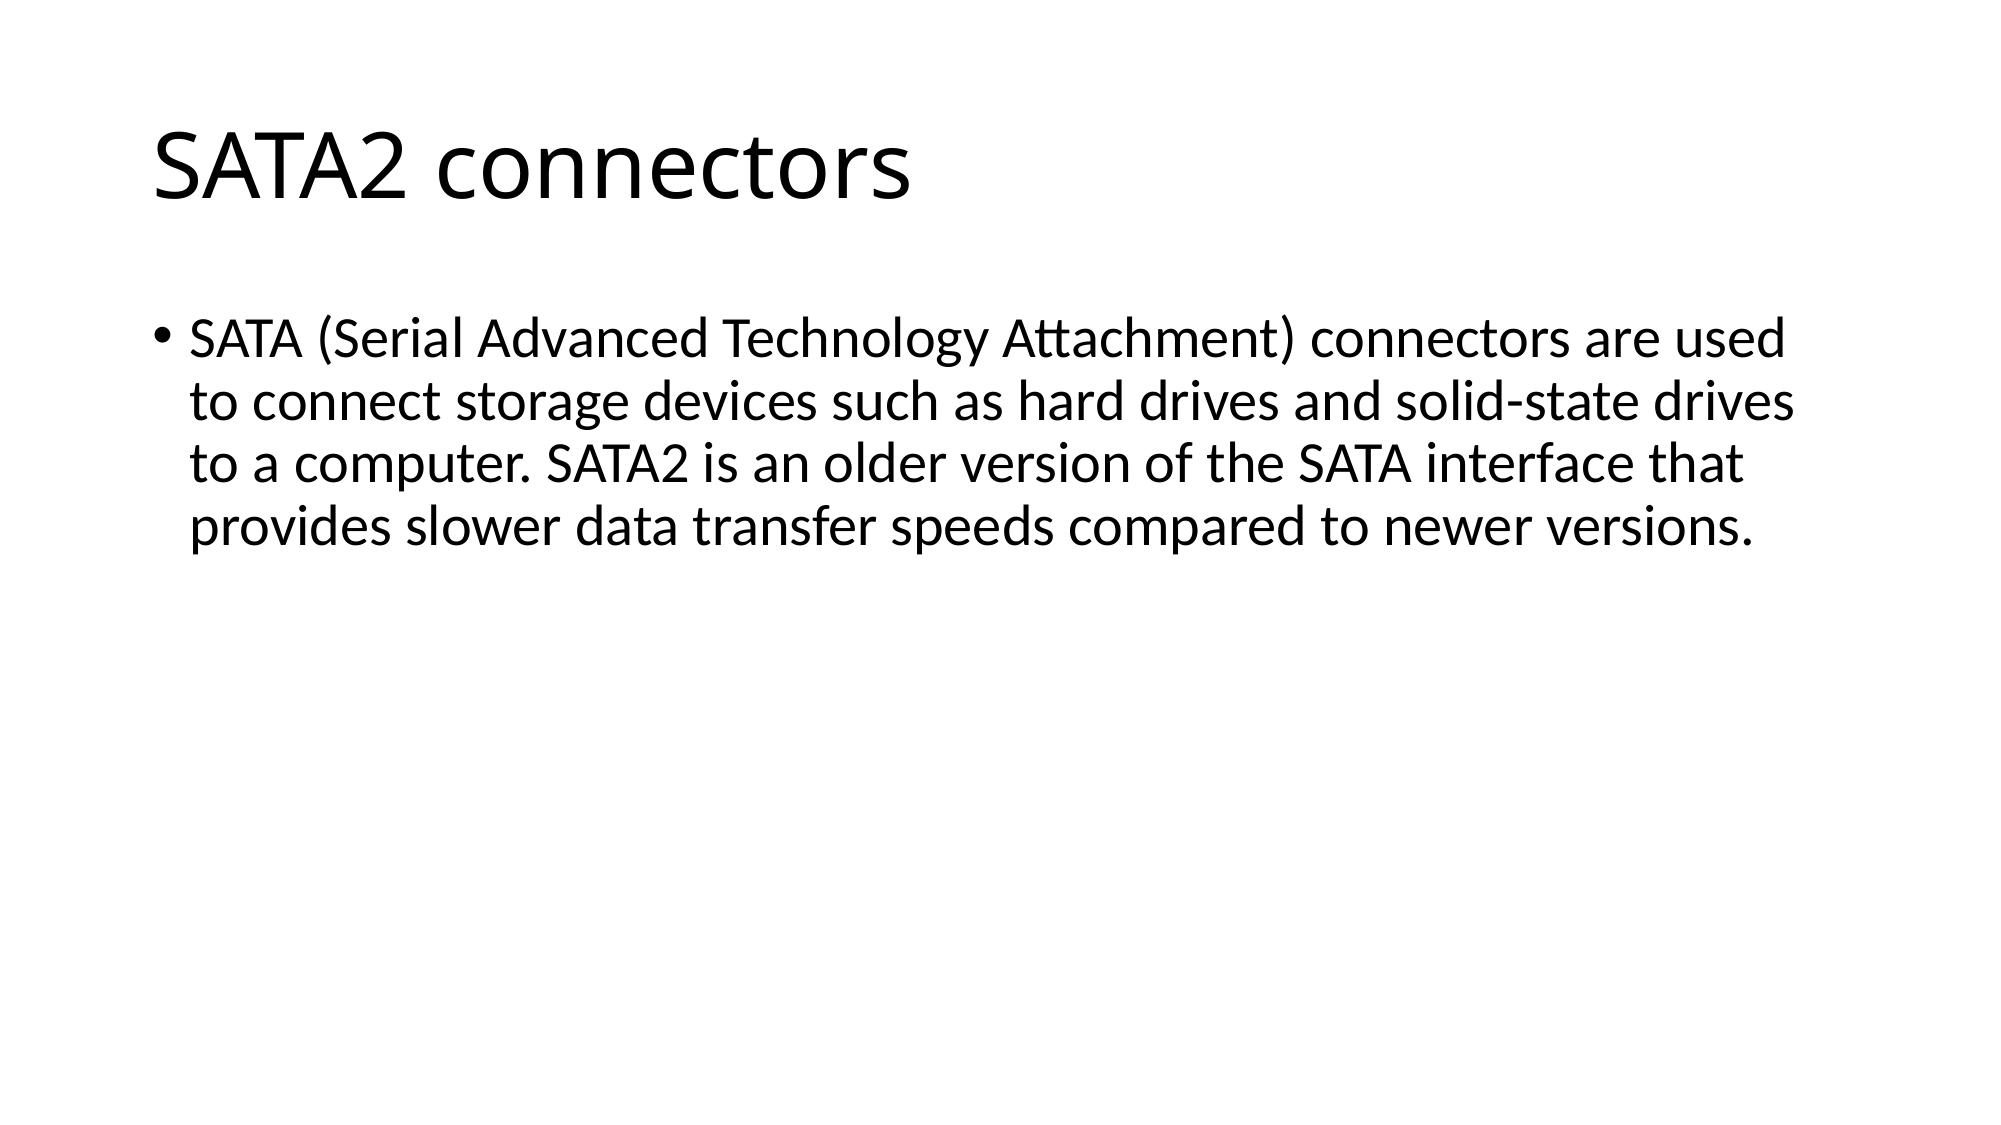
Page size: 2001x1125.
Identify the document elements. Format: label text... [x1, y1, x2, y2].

list SATA (Serial Advanced Technology Attachment) connectors are used to connect storage devices such as hard drives and solid-state drives to a computer. SATA2 is an older version of the SATA interface that provides slower data transfer speeds compared to newer versions. [137, 299, 1863, 1080]
title SATA2 connectors [137, 59, 1863, 278]
